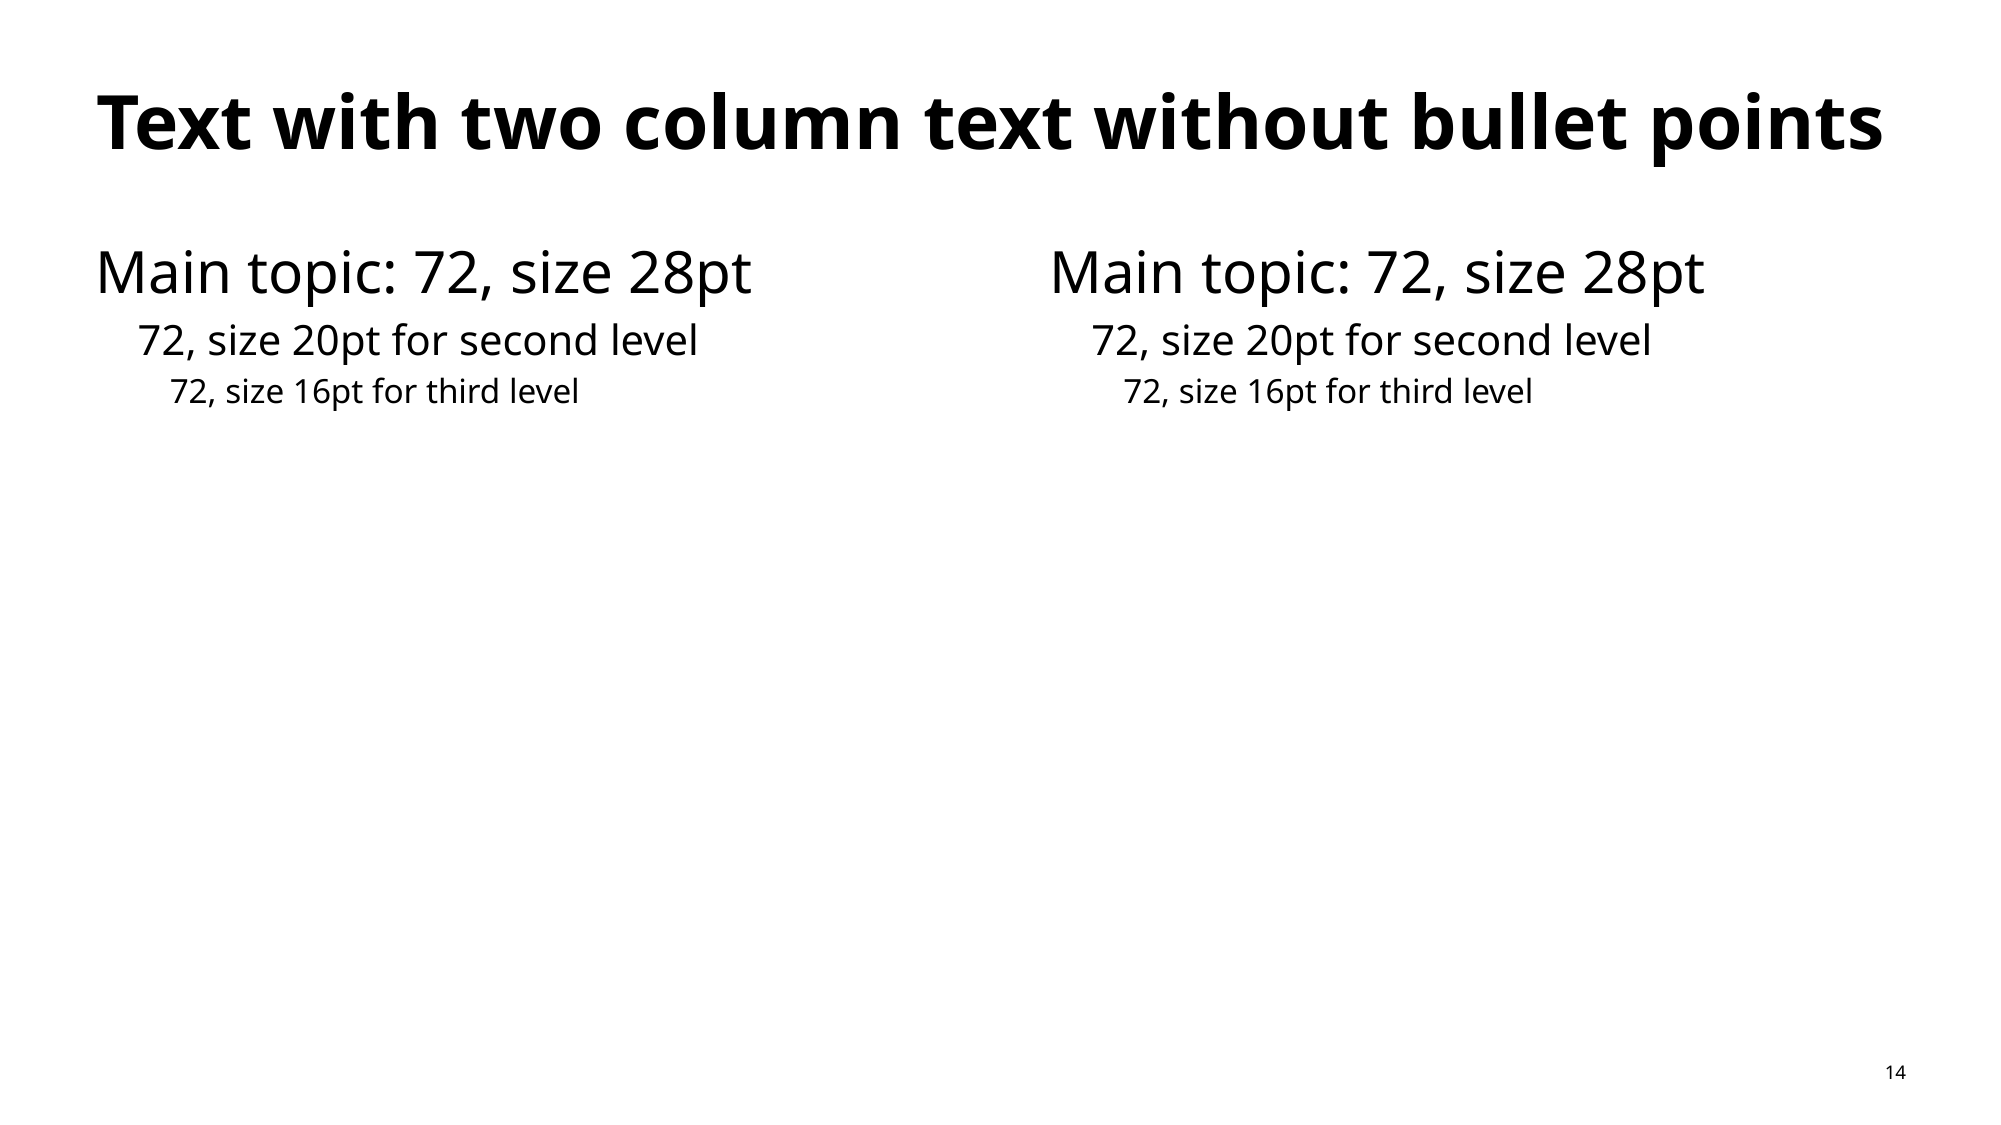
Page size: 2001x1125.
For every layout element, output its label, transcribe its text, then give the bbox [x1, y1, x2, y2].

list Main topic: 72, size 28pt 72, size 20pt for second level 72, size 16pt for third level [95, 235, 951, 506]
title Text with two column text without bullet points [96, 75, 1904, 166]
list Main topic: 72, size 28pt 72, size 20pt for second level 72, size 16pt for third level [1049, 235, 1905, 506]
